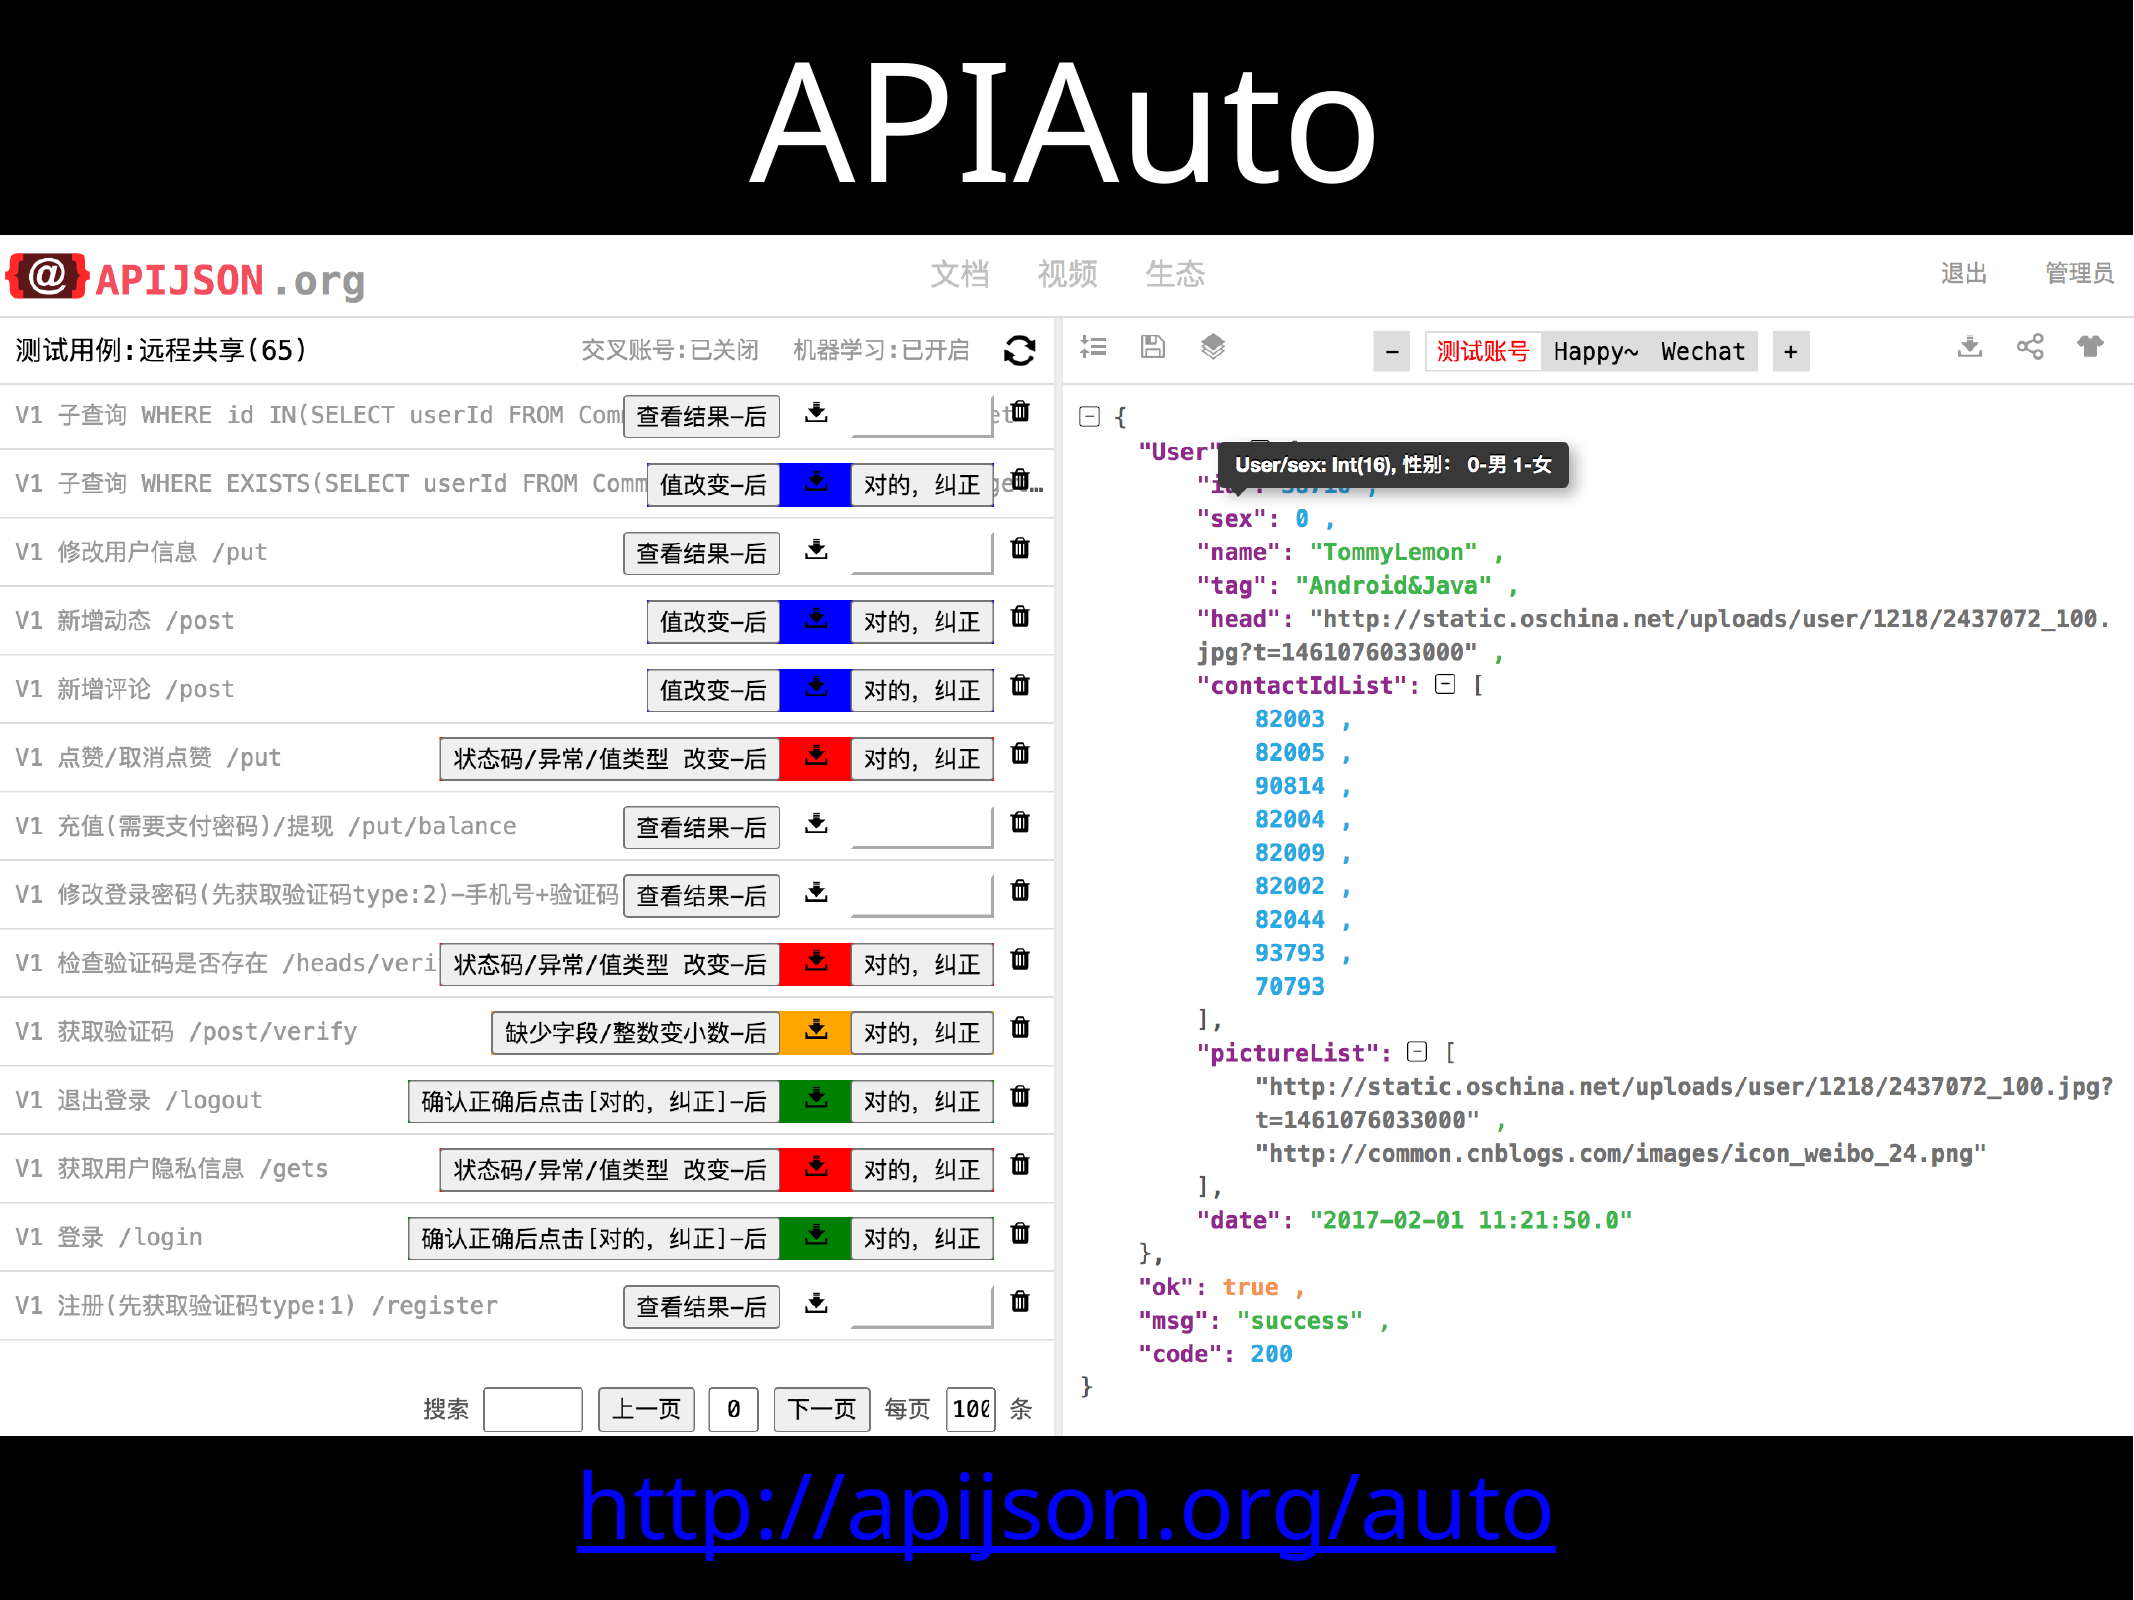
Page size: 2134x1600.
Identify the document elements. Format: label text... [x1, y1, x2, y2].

title APIAuto [155, 0, 1978, 235]
picture [0, 235, 2134, 1436]
text_box http://apijson.org/auto [208, 1440, 1925, 1582]
